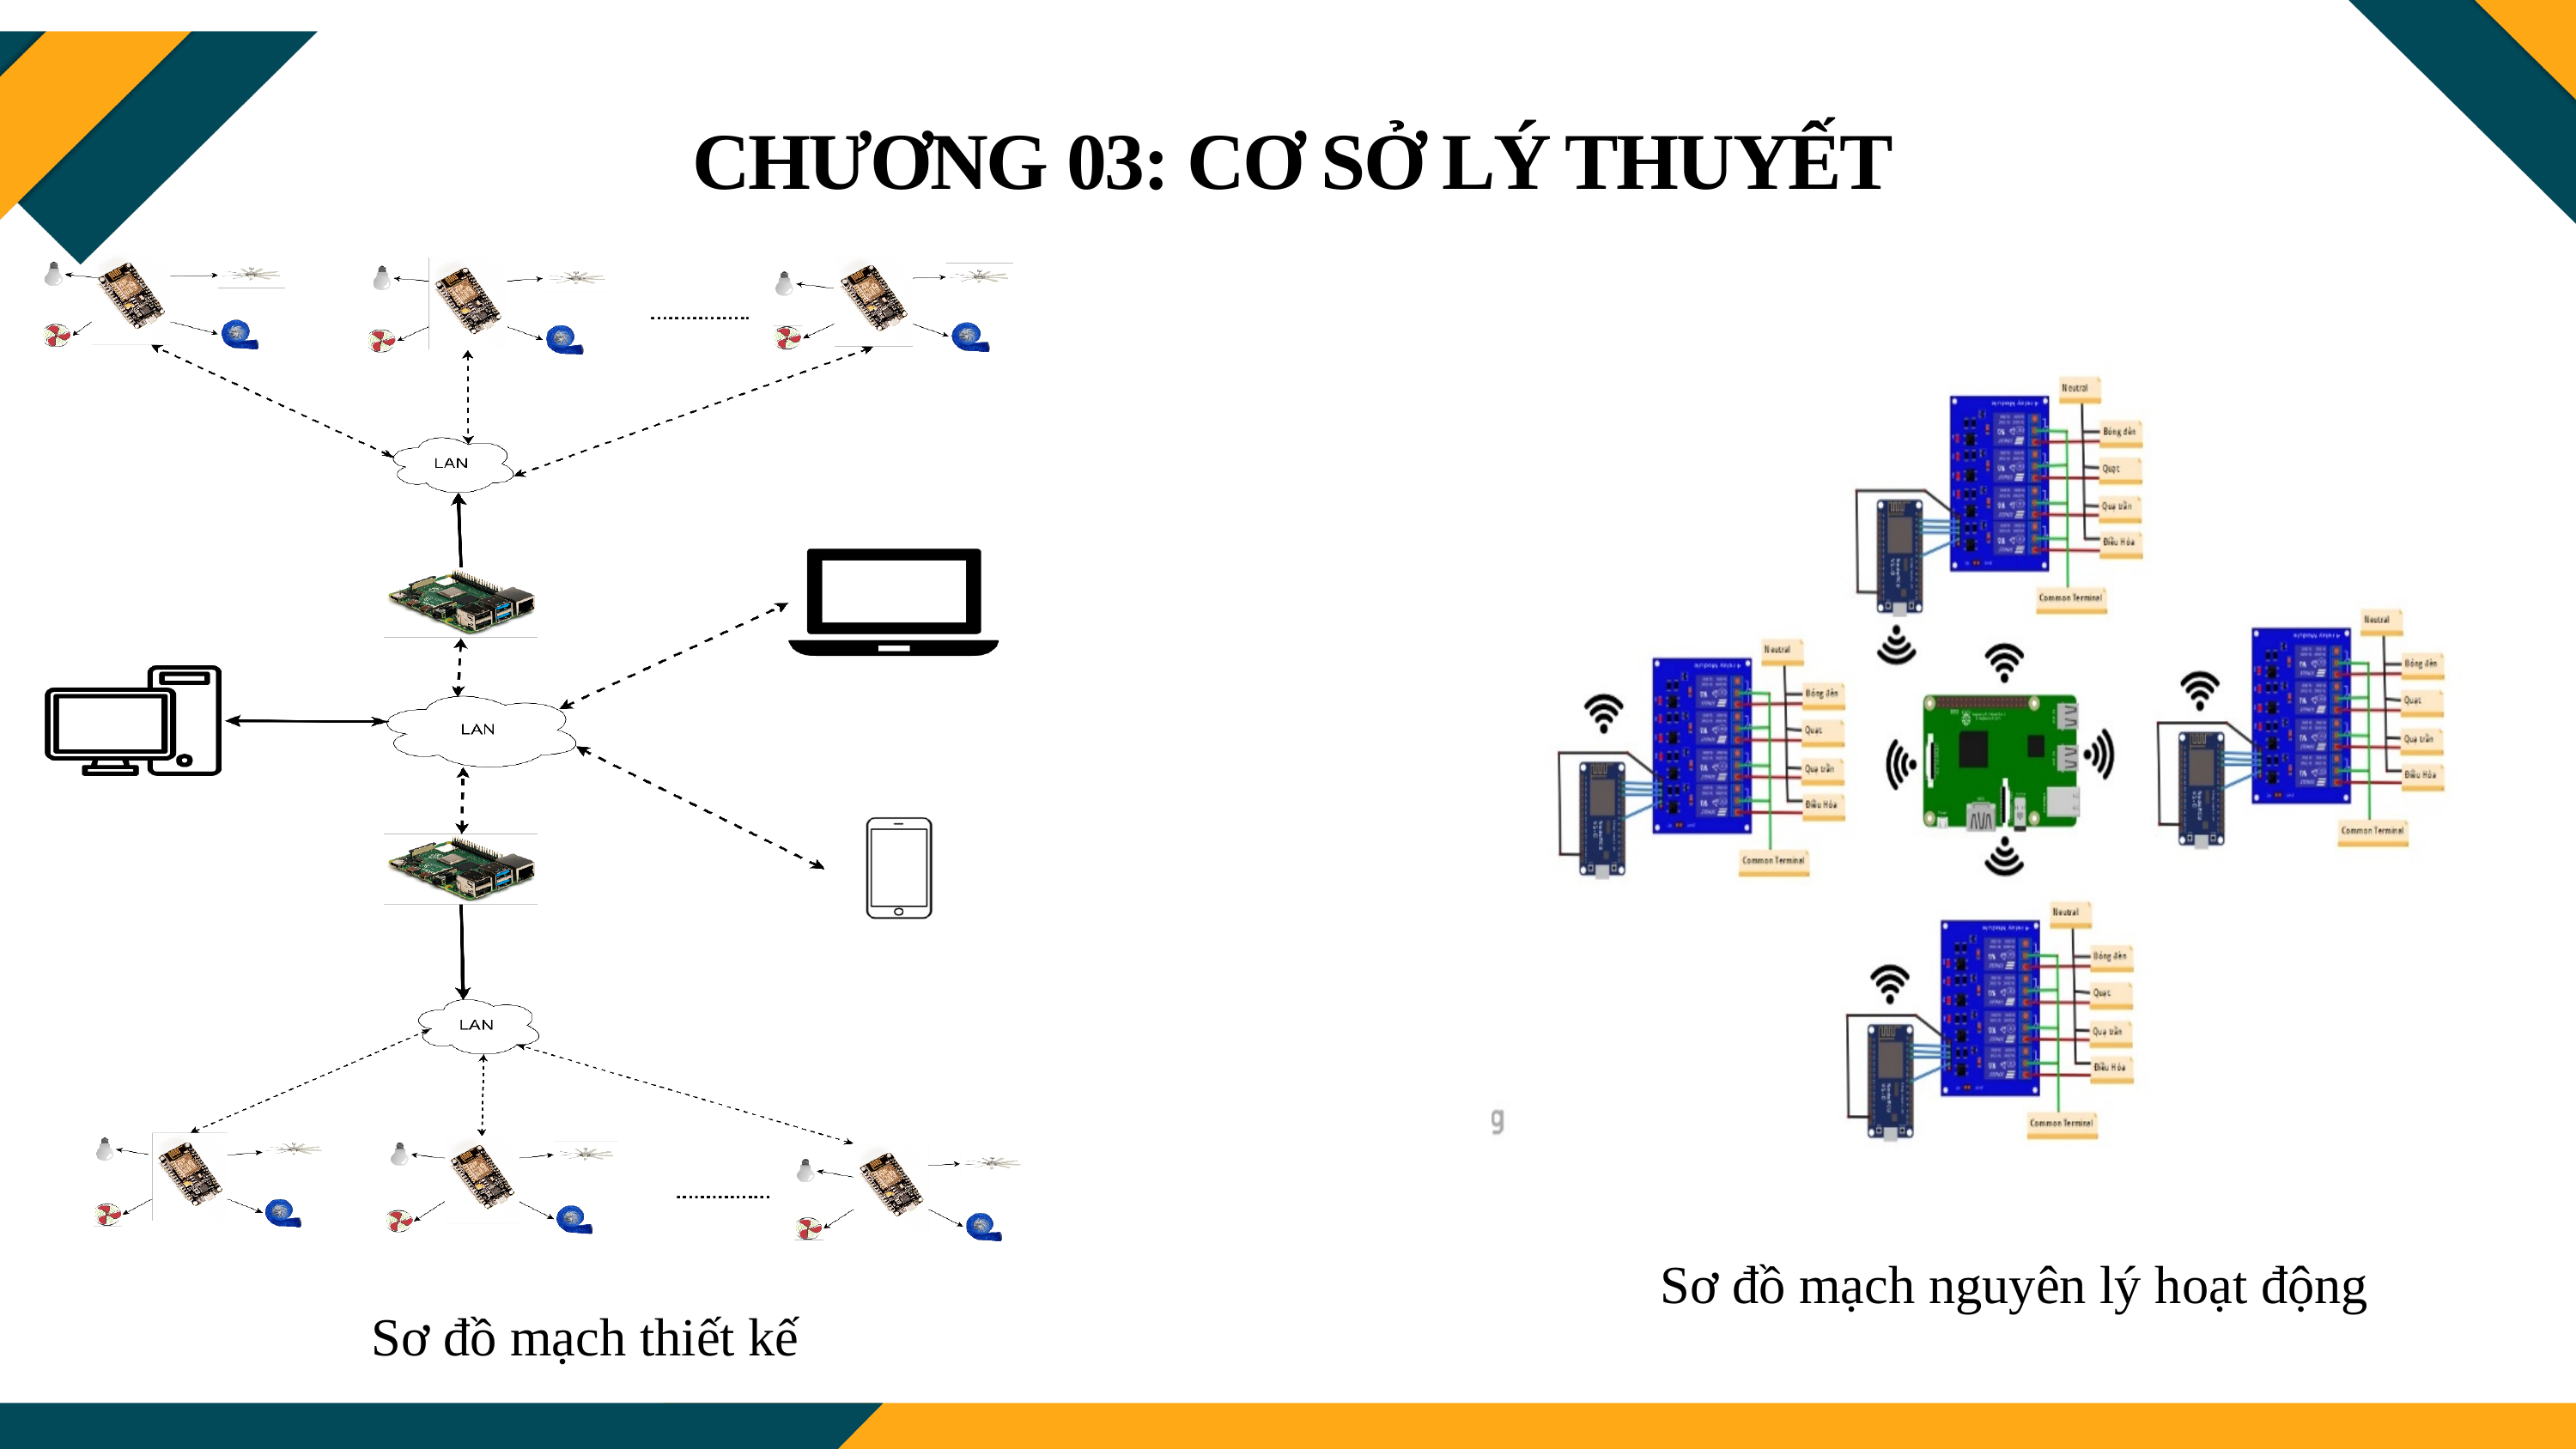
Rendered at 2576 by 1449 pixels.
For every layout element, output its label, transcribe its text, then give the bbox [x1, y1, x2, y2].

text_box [884, 1403, 2576, 1449]
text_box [0, 1403, 884, 1449]
picture [0, 0, 1084, 1249]
text_box Sơ đồ mạch thiết kế [371, 1301, 854, 1367]
text_box Sơ đồ mạch nguyên lý hoạt động [1661, 1249, 2382, 1314]
text_box CHƯƠNG 03: CƠ SỞ LÝ THUYẾT [318, 114, 2346, 206]
picture [1492, 0, 2576, 1149]
